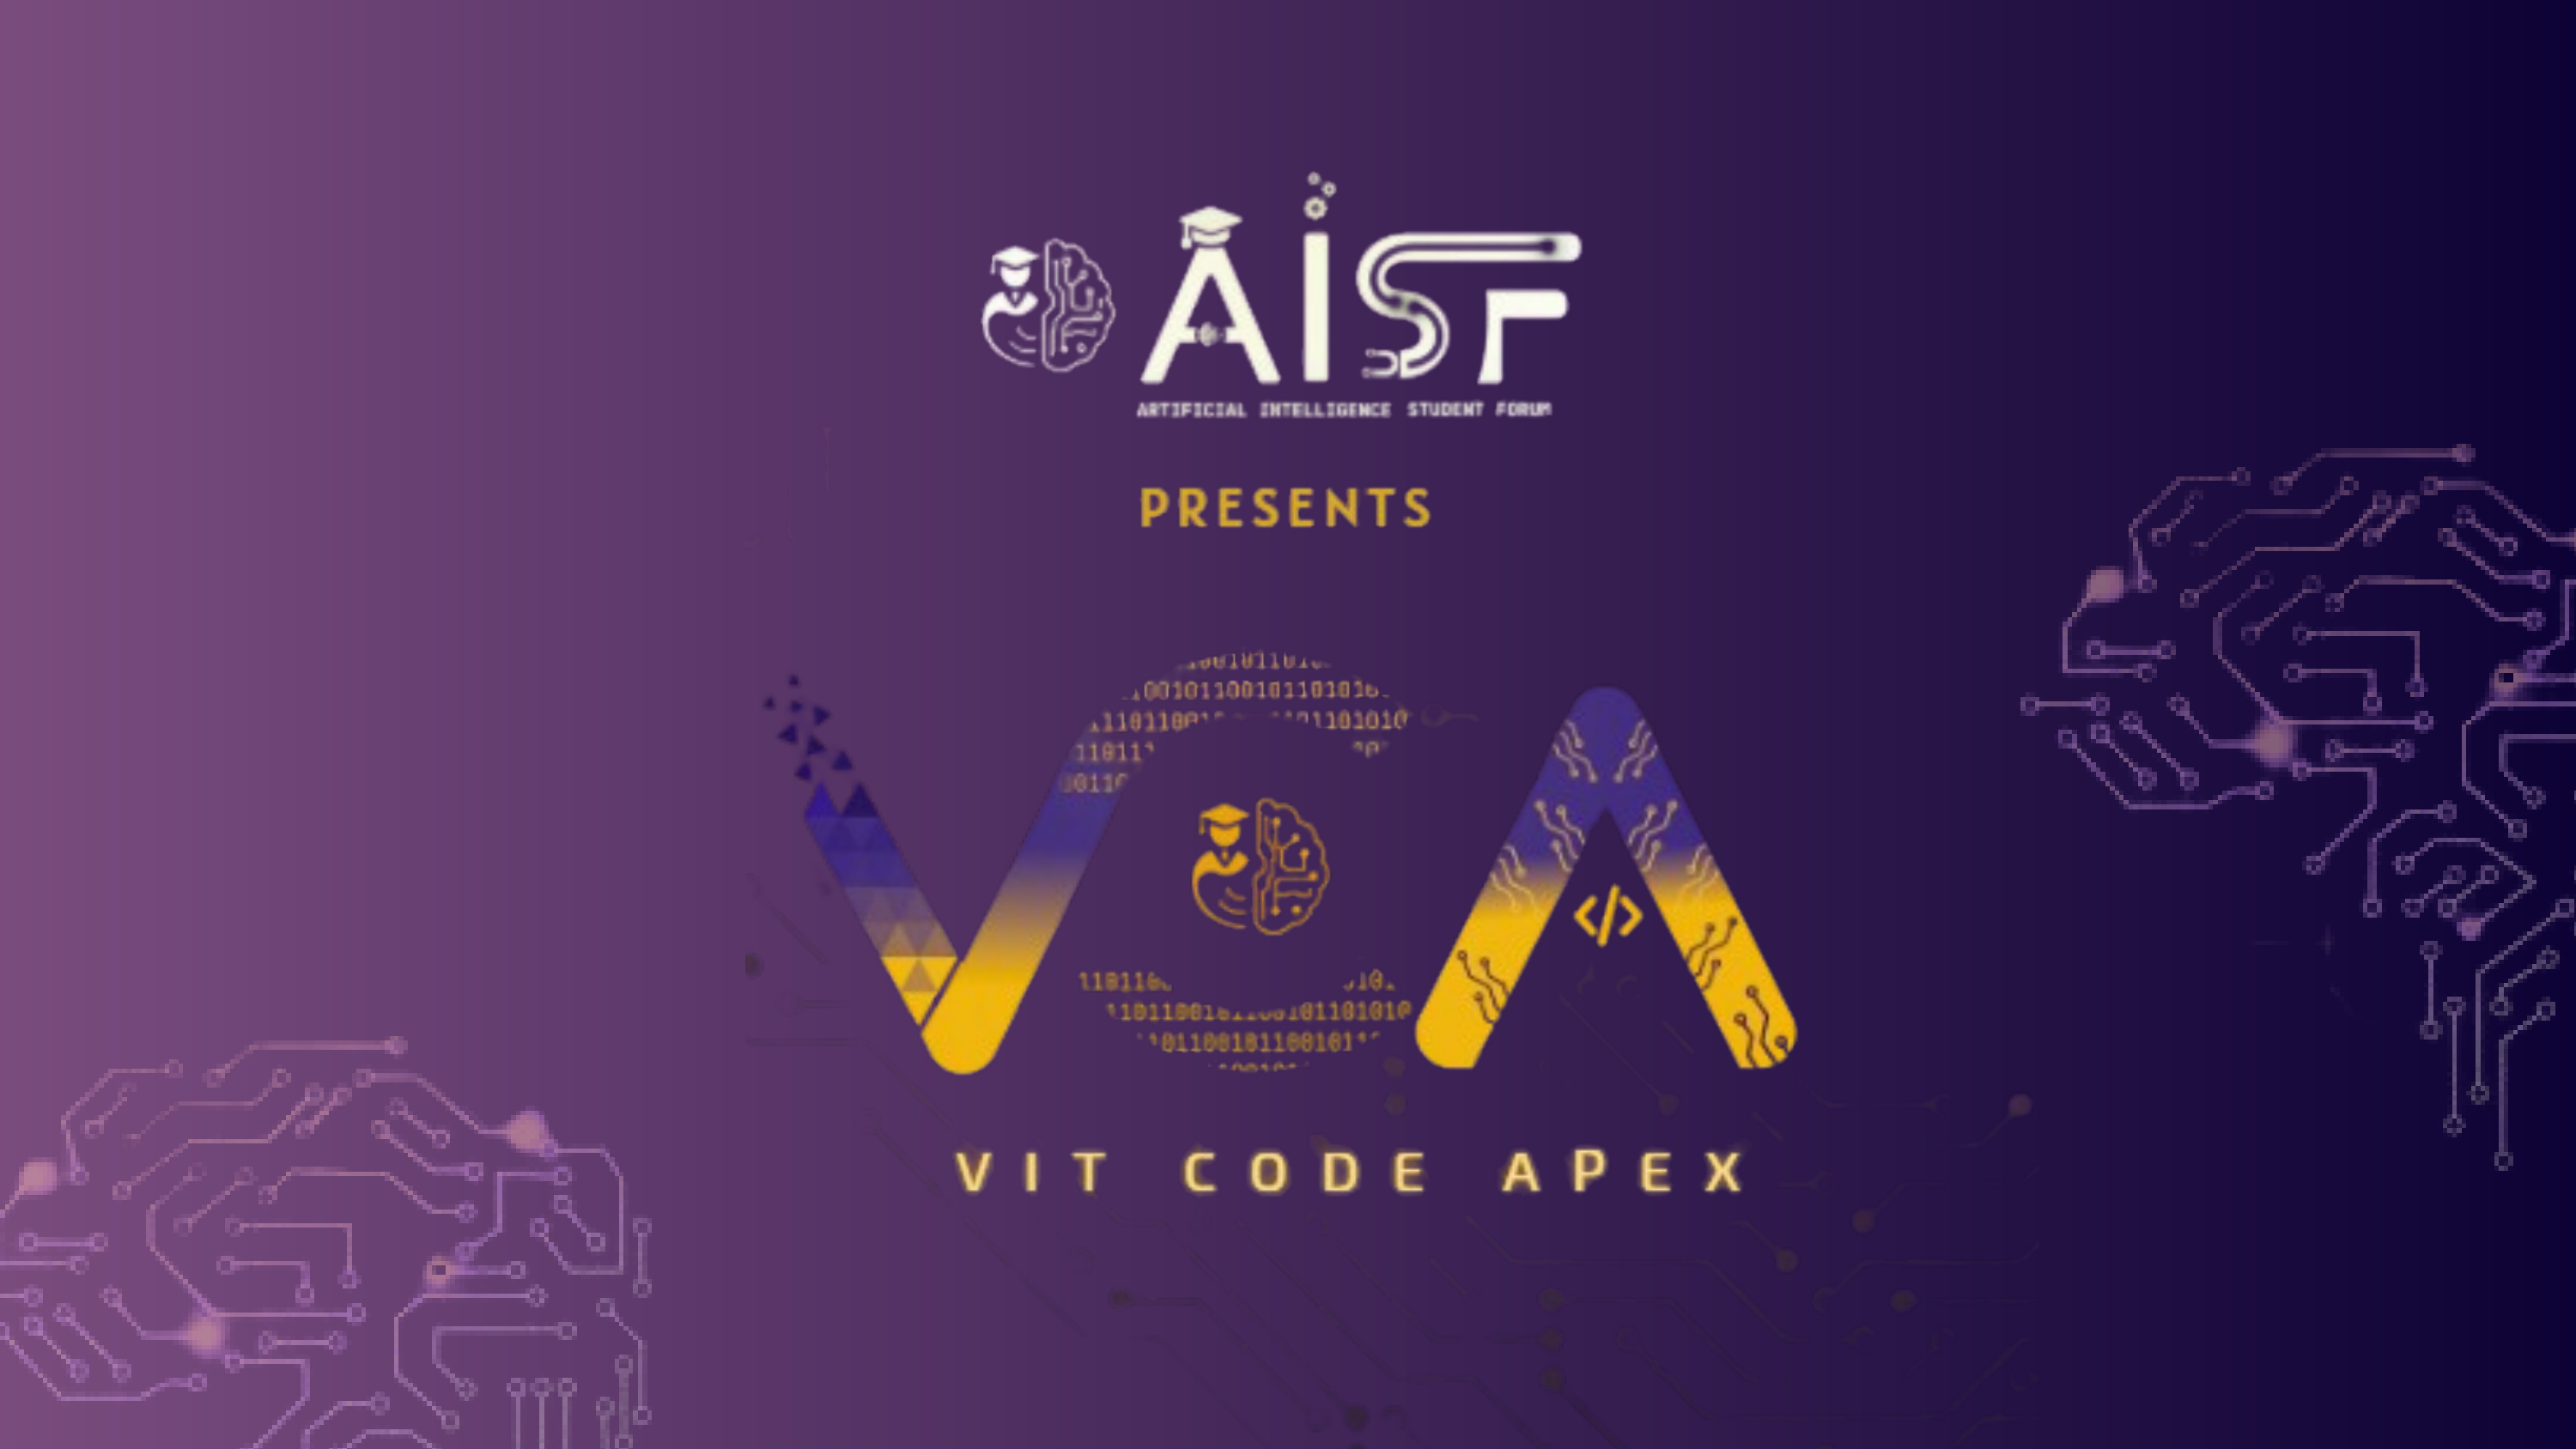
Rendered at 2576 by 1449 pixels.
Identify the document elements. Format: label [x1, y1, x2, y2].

text_box [744, 0, 2039, 1449]
text_box [1505, 392, 2576, 1251]
text_box [0, 984, 728, 1449]
